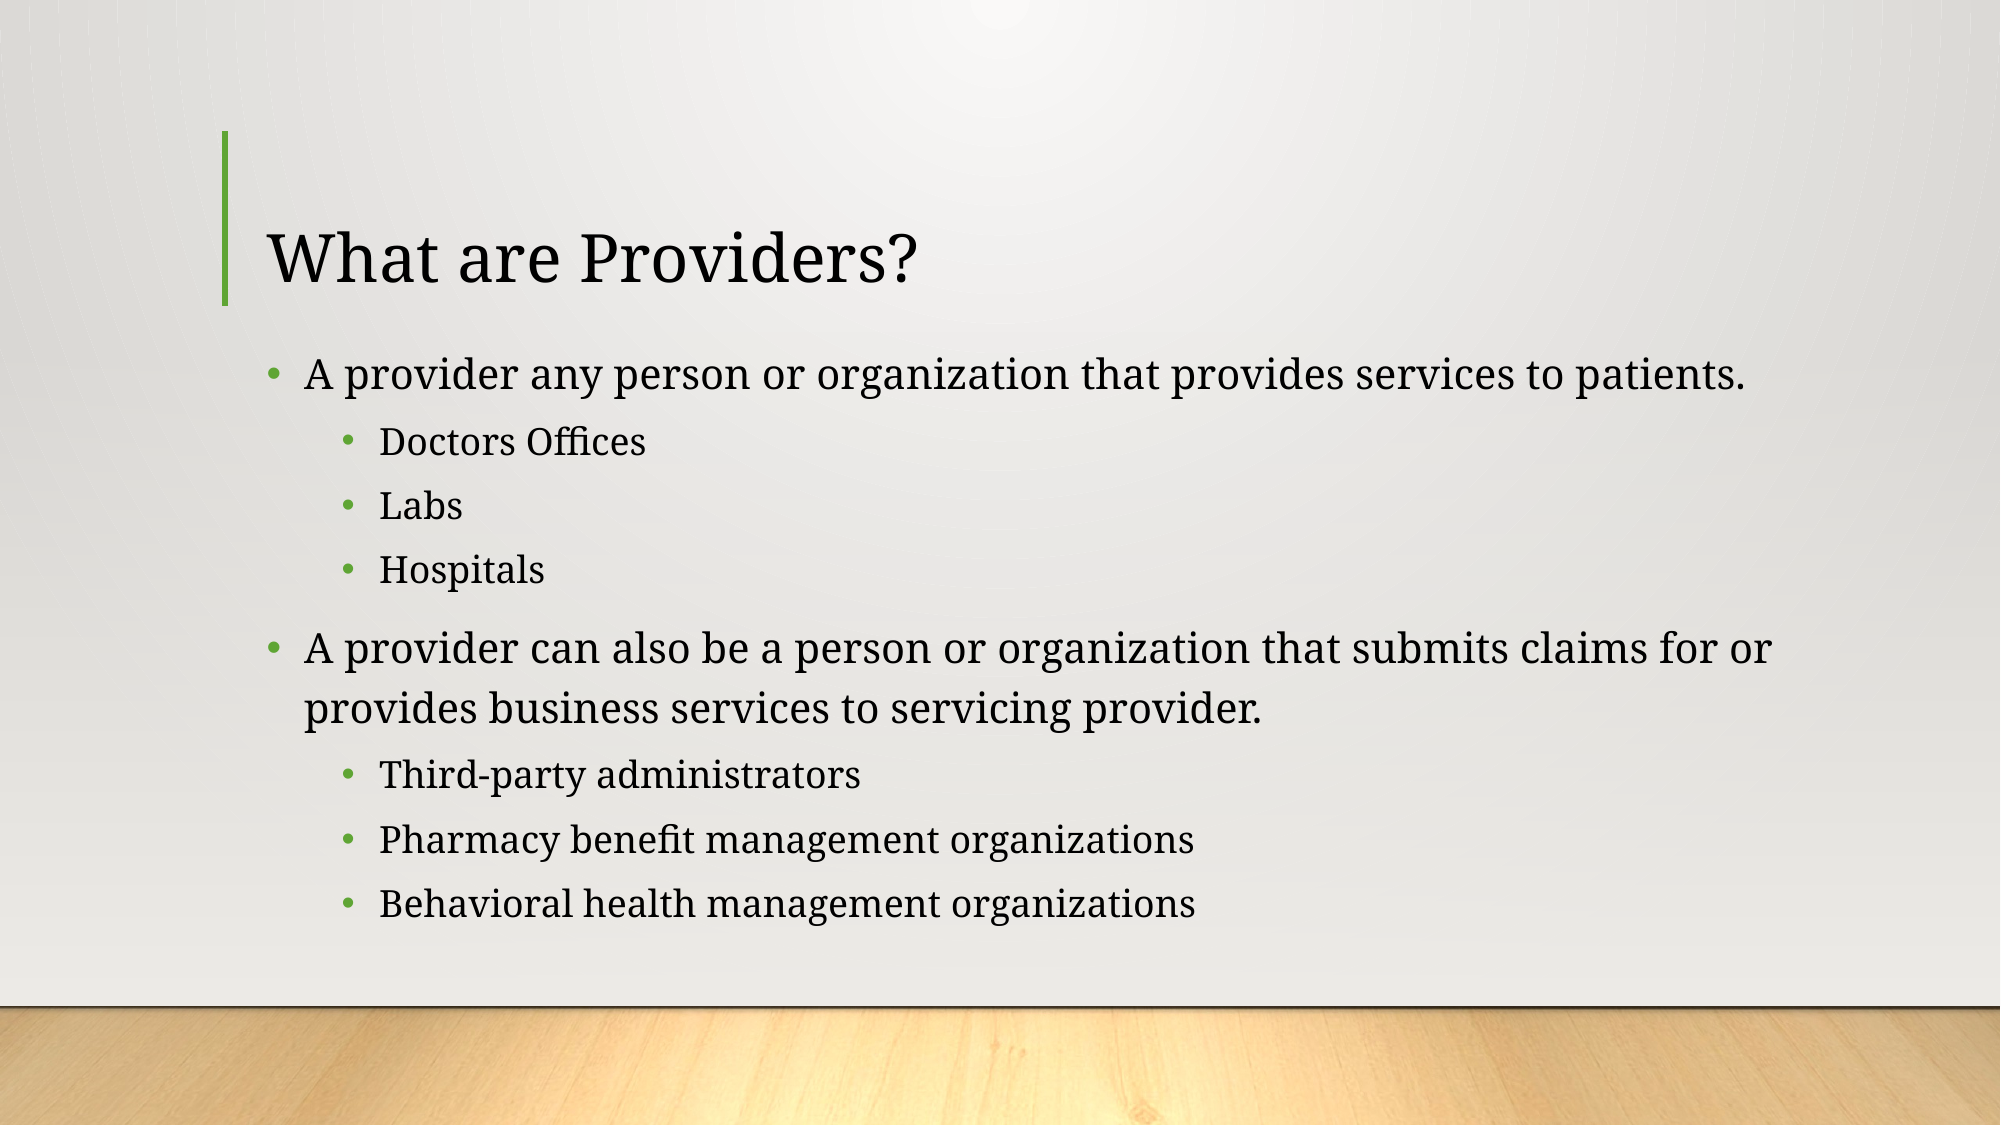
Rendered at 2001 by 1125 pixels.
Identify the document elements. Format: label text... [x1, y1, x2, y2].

list A provider any person or organization that provides services to patients. Doctors Offices Labs Hospitals A provider can also be a person or organization that submits claims for or provides business services to servicing provider. Third-party administrators Pharmacy benefit management organizations Behavioral health management organizations [251, 330, 1814, 967]
picture [0, 1006, 2000, 1125]
title What are Providers? [251, 131, 1814, 305]
